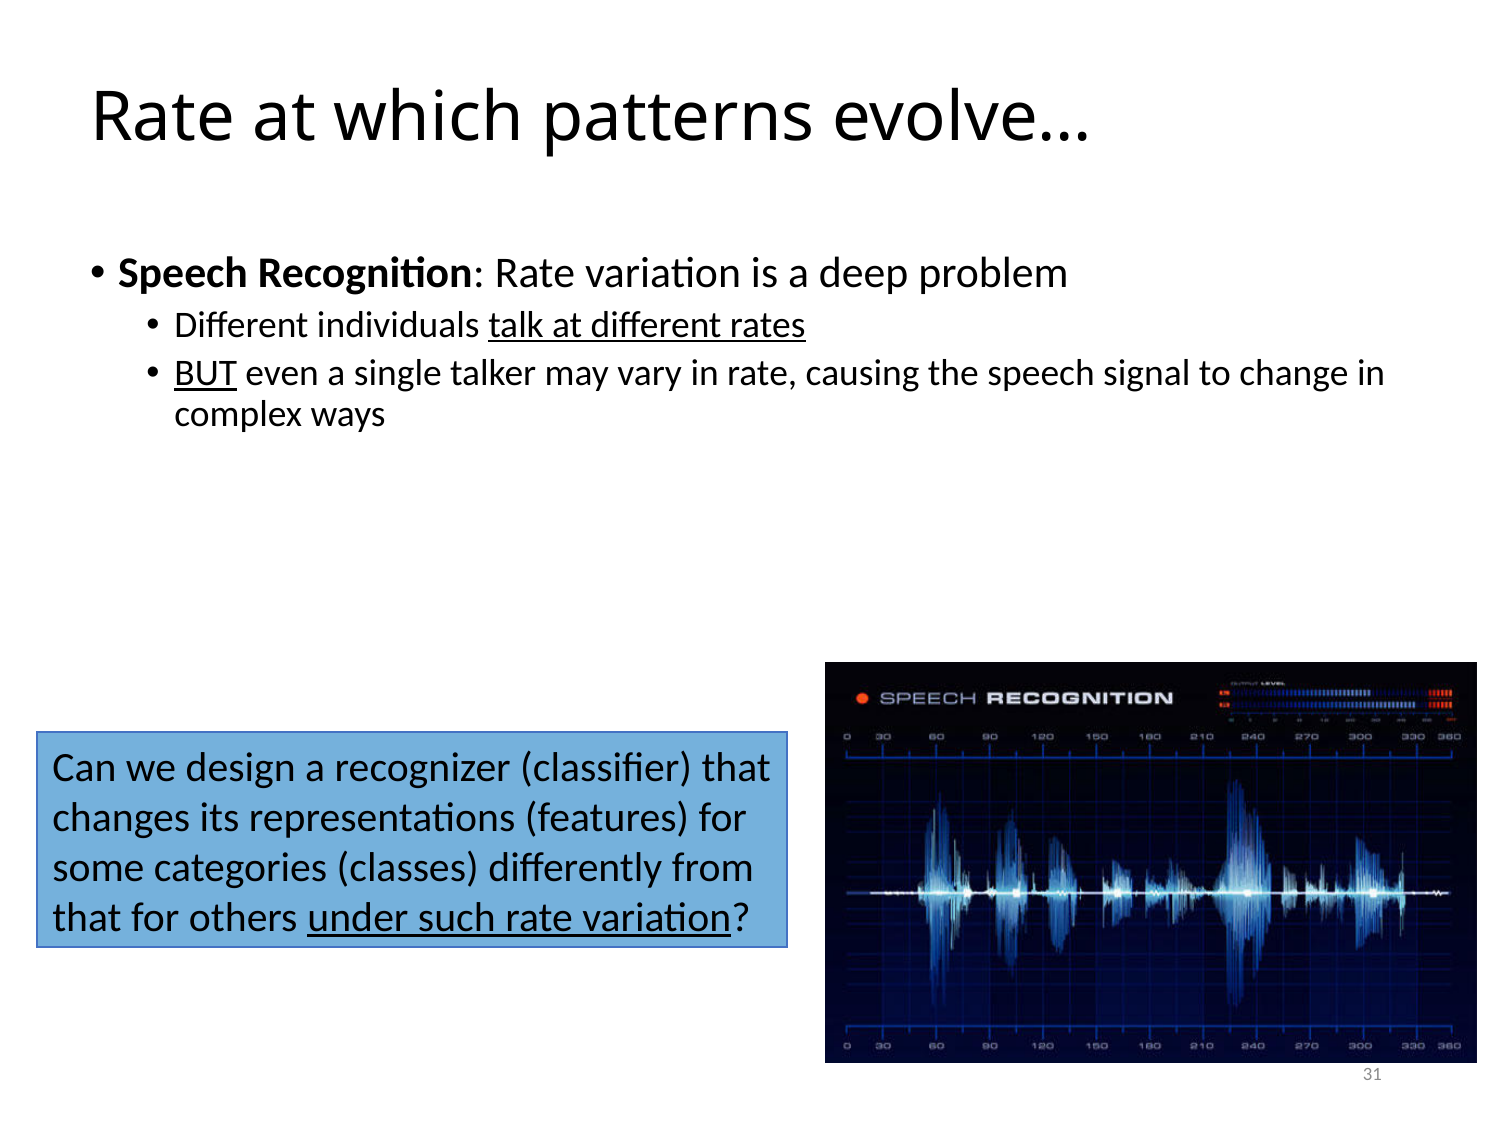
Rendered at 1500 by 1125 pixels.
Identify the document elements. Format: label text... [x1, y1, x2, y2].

slide_number 31 [1059, 1063, 1397, 1103]
title Rate at which patterns evolve… [75, 24, 1425, 213]
picture [824, 662, 1477, 1063]
list Speech Recognition: Rate variation is a deep problem Different individuals talk at different rates BUT even a single talker may vary in rate, causing the speech signal to change in complex ways [75, 242, 1425, 600]
text_box Can we design a recognizer (classifier) that changes its representations (features) for some categories (classes) differently from that for others under such rate variation? [36, 731, 788, 948]
